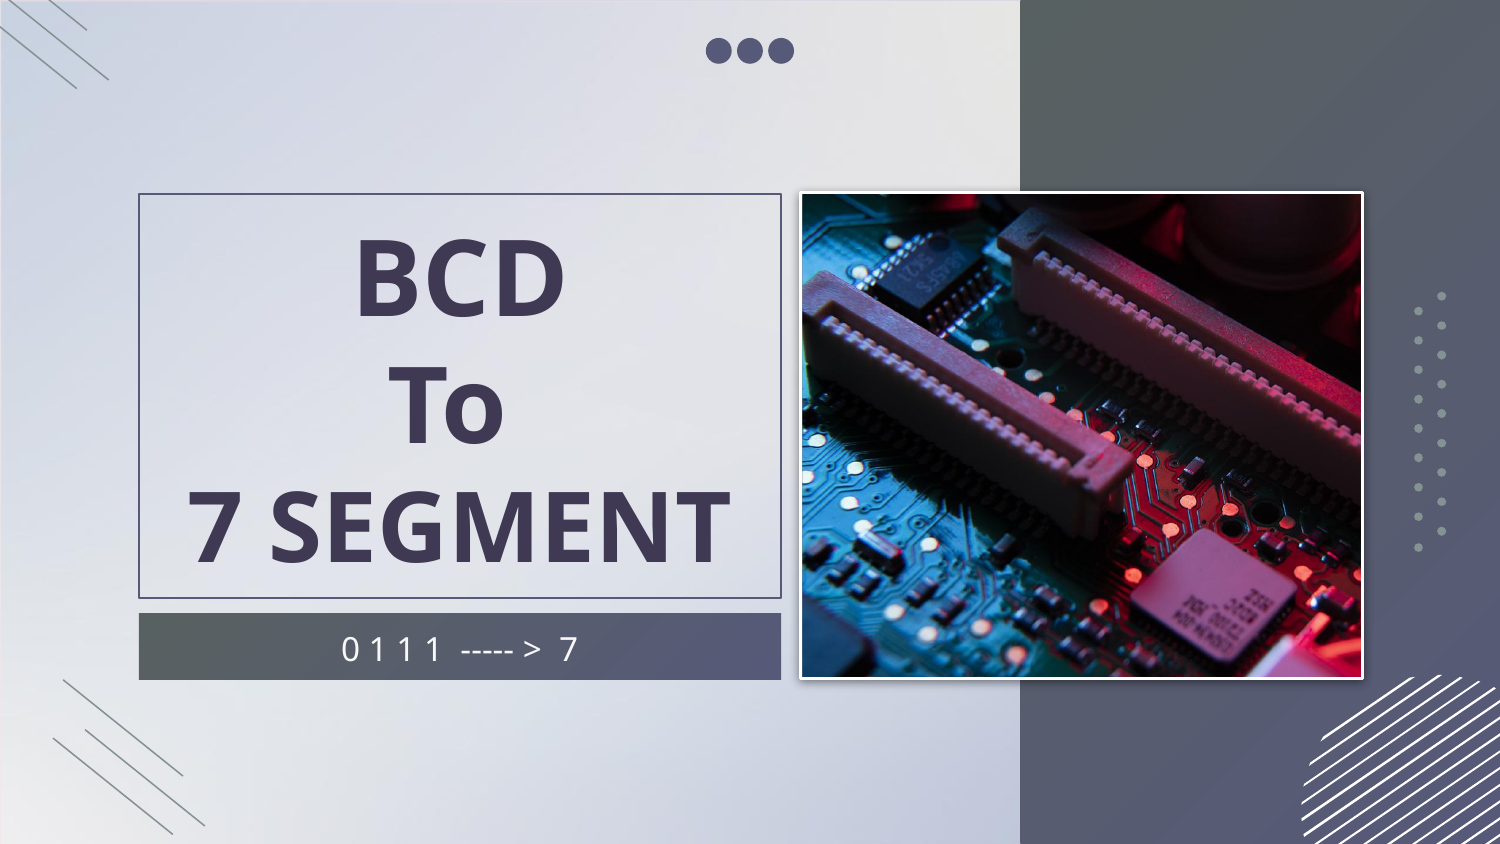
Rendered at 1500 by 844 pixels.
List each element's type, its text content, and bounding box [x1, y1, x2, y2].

title BCD To 7 SEGMENT [138, 193, 782, 599]
picture [802, 193, 1362, 677]
subtitle 0 1 1 1 ----- > 7 [138, 613, 782, 680]
picture [2, 2, 1020, 844]
